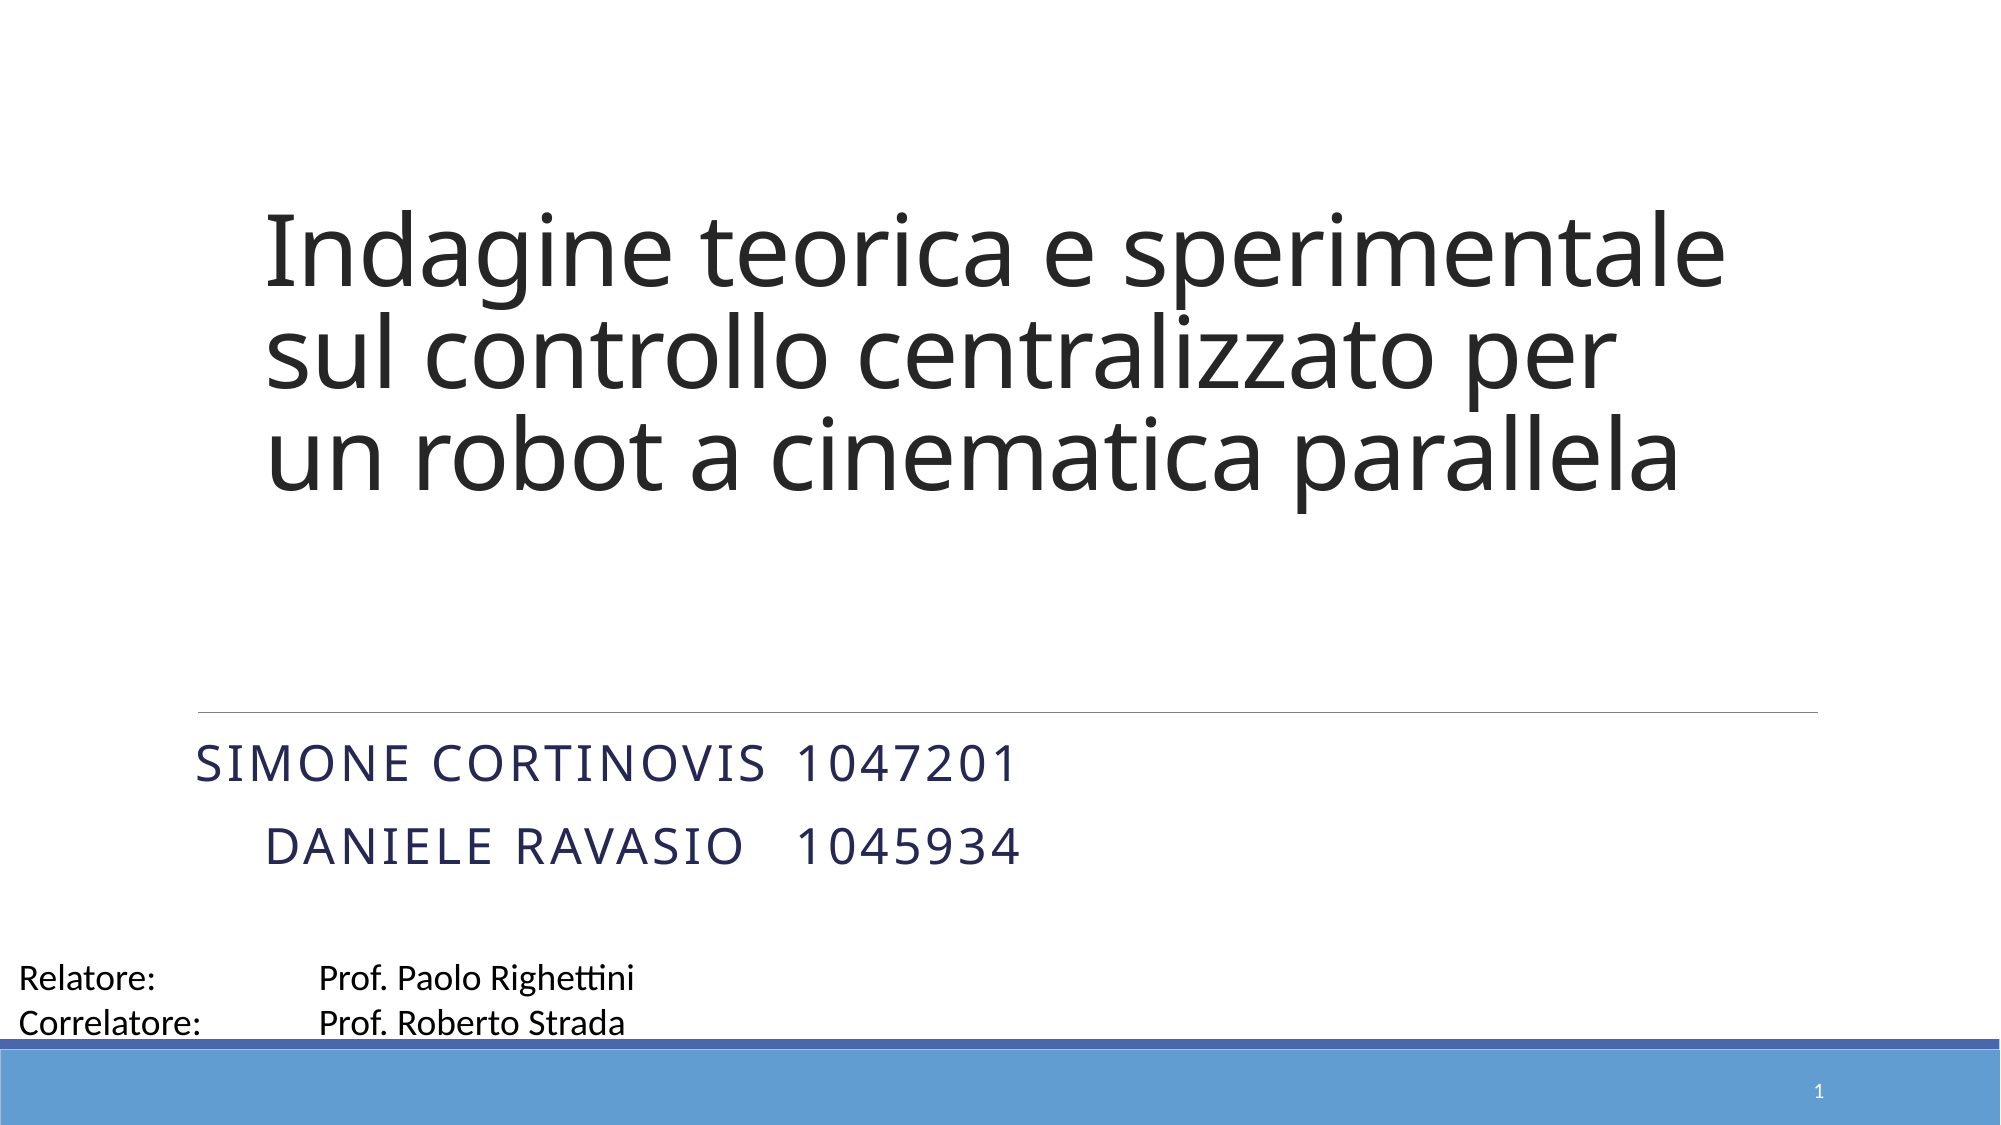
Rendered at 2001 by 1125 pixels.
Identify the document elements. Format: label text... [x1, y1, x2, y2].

slide_number 1 [1624, 1059, 1840, 1120]
subtitle Simone Cortinovis 1047201 Daniele Ravasio 1045934 [180, 730, 1831, 919]
text_box Relatore: Prof. Paolo Righettini Correlatore: Prof. Roberto Strada [4, 945, 651, 1051]
title Indagine teorica e sperimentale sul controllo centralizzato per un robot a cinematica parallela [249, 126, 1750, 519]
